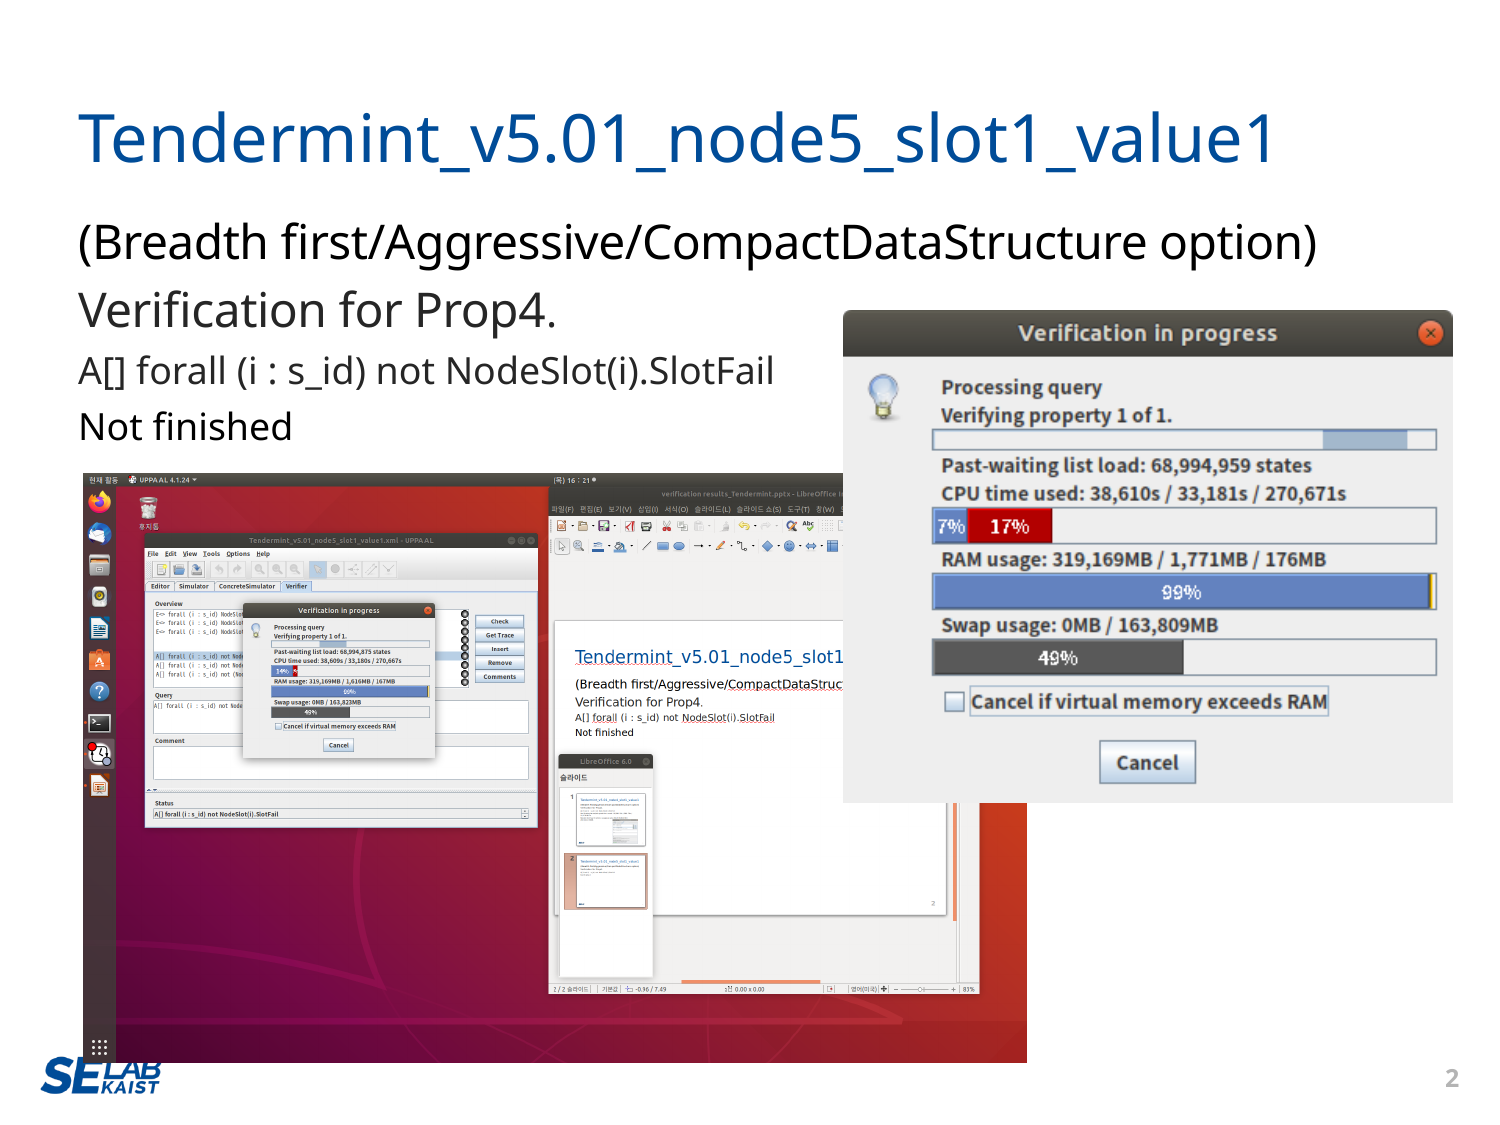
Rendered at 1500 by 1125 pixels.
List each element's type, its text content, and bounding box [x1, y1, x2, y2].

picture [37, 310, 1453, 1103]
text_box (Breadth first/Aggressive/CompactDataStructure option) Verification for Prop4. A[] forall (i : s_id) not NodeSlot(i).SlotFail Not finished [63, 204, 1434, 986]
text_box 1 [1253, 1058, 1460, 1100]
text_box Tendermint_v5.01_node5_slot1_value1 [63, 81, 1434, 200]
